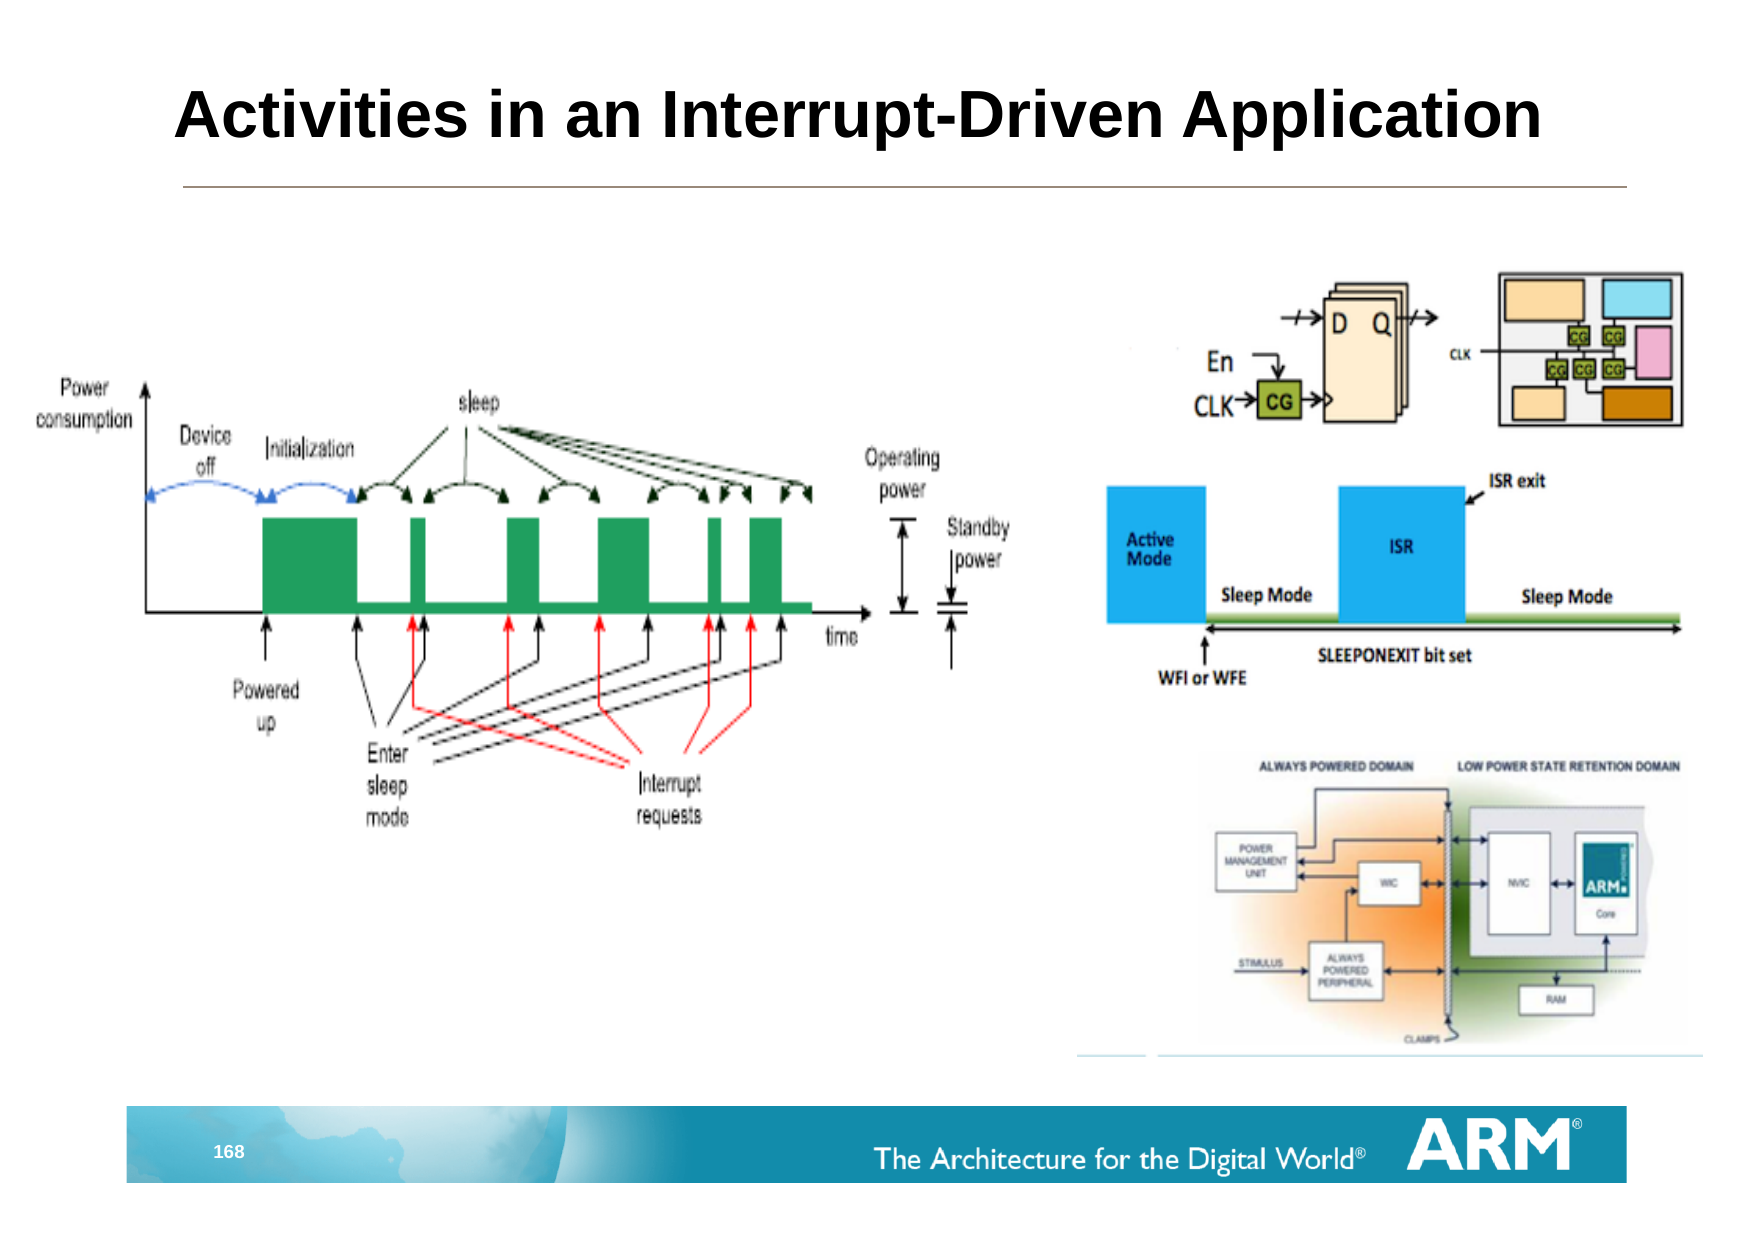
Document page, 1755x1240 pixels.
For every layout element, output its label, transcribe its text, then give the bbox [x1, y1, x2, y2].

picture [1077, 265, 1704, 1057]
title Activities in an Interrupt-Driven Application [173, 80, 1581, 172]
slide_number 168 [198, 1139, 287, 1187]
picture [26, 312, 1019, 845]
picture [126, 1106, 1627, 1183]
